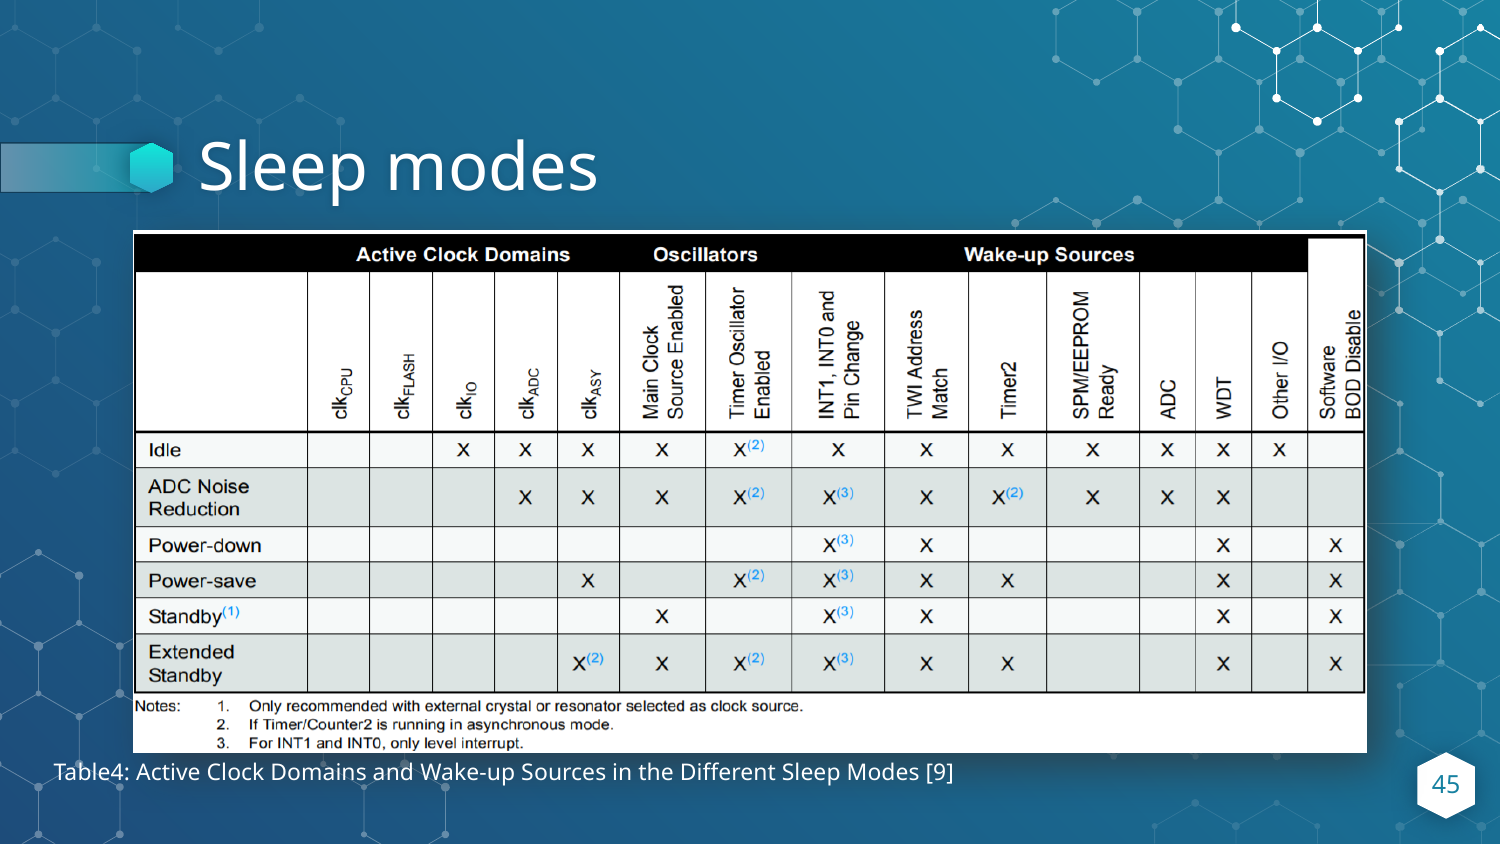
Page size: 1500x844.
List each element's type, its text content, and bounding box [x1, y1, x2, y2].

picture [133, 230, 1367, 753]
text_box Table4: Active Clock Domains and Wake-up Sources in the Different Sleep Modes [9] [38, 749, 1059, 792]
slide_number 45 [1417, 752, 1475, 819]
title Sleep modes [198, 140, 1302, 198]
